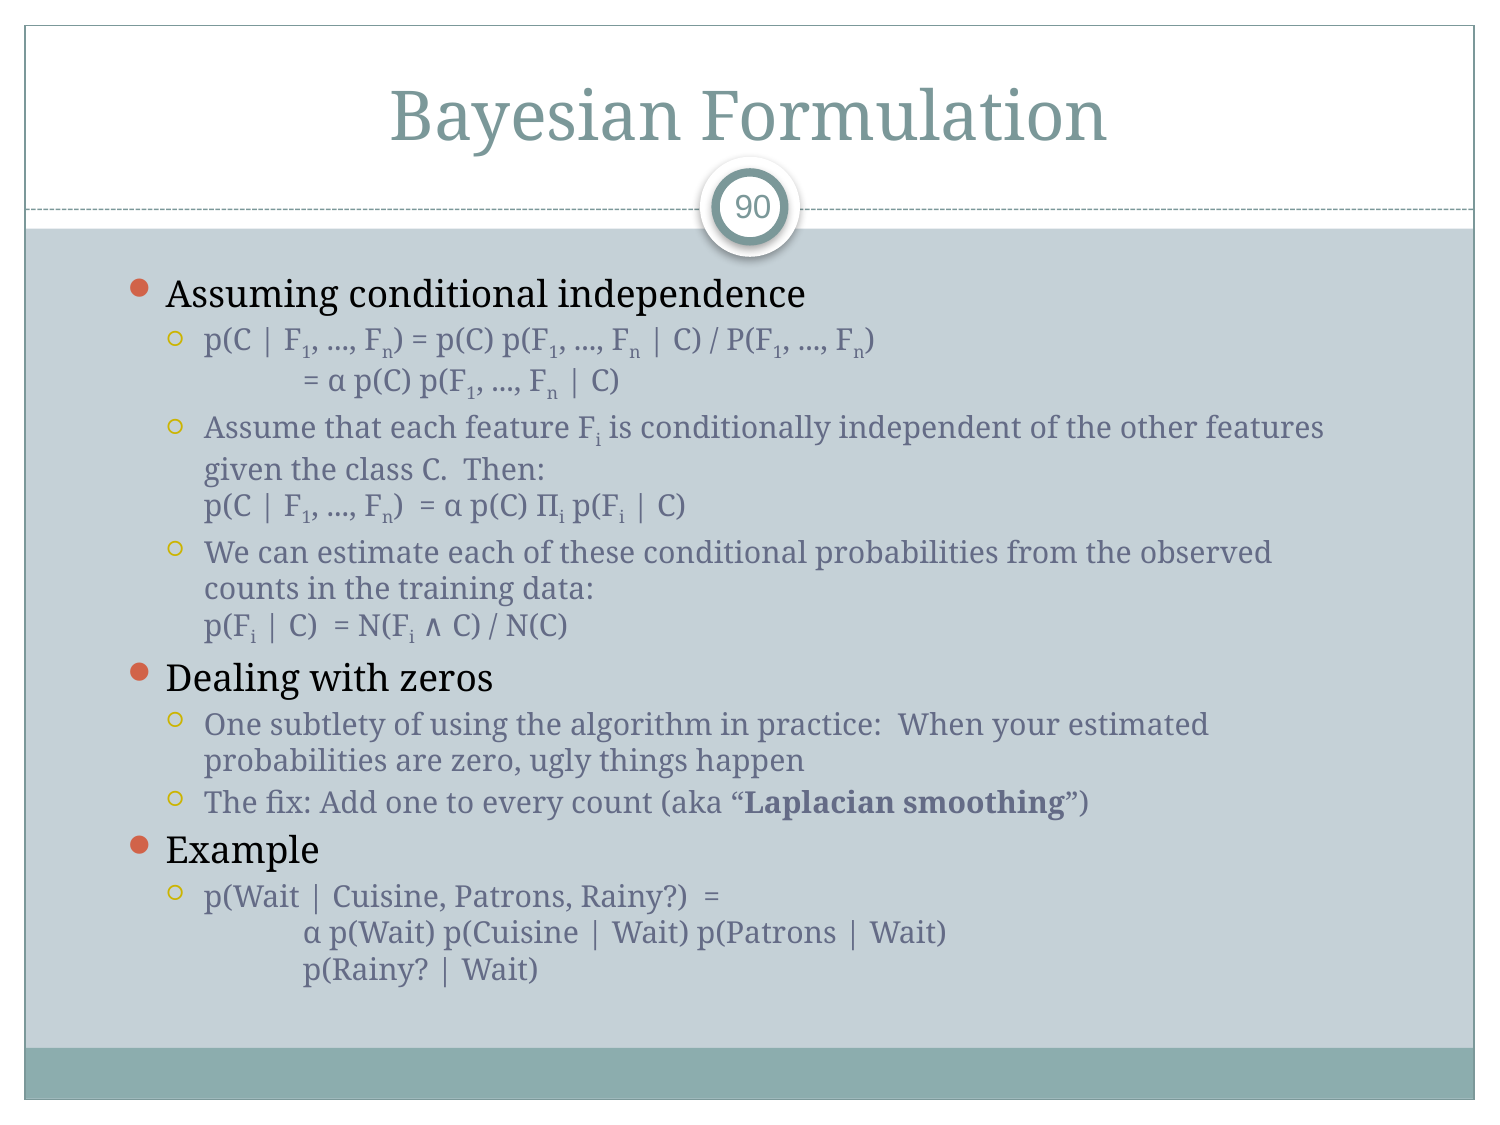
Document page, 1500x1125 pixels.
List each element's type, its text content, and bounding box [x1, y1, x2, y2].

list Assuming conditional independence p(C | F1, ..., Fn) = p(C) p(F1, ..., Fn | C) / P(F1, ..., Fn) = α p(C) p(F1, ..., Fn | C) Assume that each feature Fi is conditionally independent of the other features given the class C. Then: p(C | F1, ..., Fn) = α p(C) Πi p(Fi | C) We can estimate each of these conditional probabilities from the observed counts in the training data: p(Fi | C) = N(Fi ∧ C) / N(C) Dealing with zeros One subtlety of using the algorithm in practice: When your estimated probabilities are zero, ugly things happen The fix: Add one to every count (aka “Laplacian smoothing”) Example p(Wait | Cuisine, Patrons, Rainy?) = α p(Wait) p(Cuisine | Wait) p(Patrons | Wait) p(Rainy? | Wait) [112, 262, 1388, 1000]
title Bayesian Formulation [49, 37, 1450, 162]
slide_number 90 [715, 168, 791, 241]
